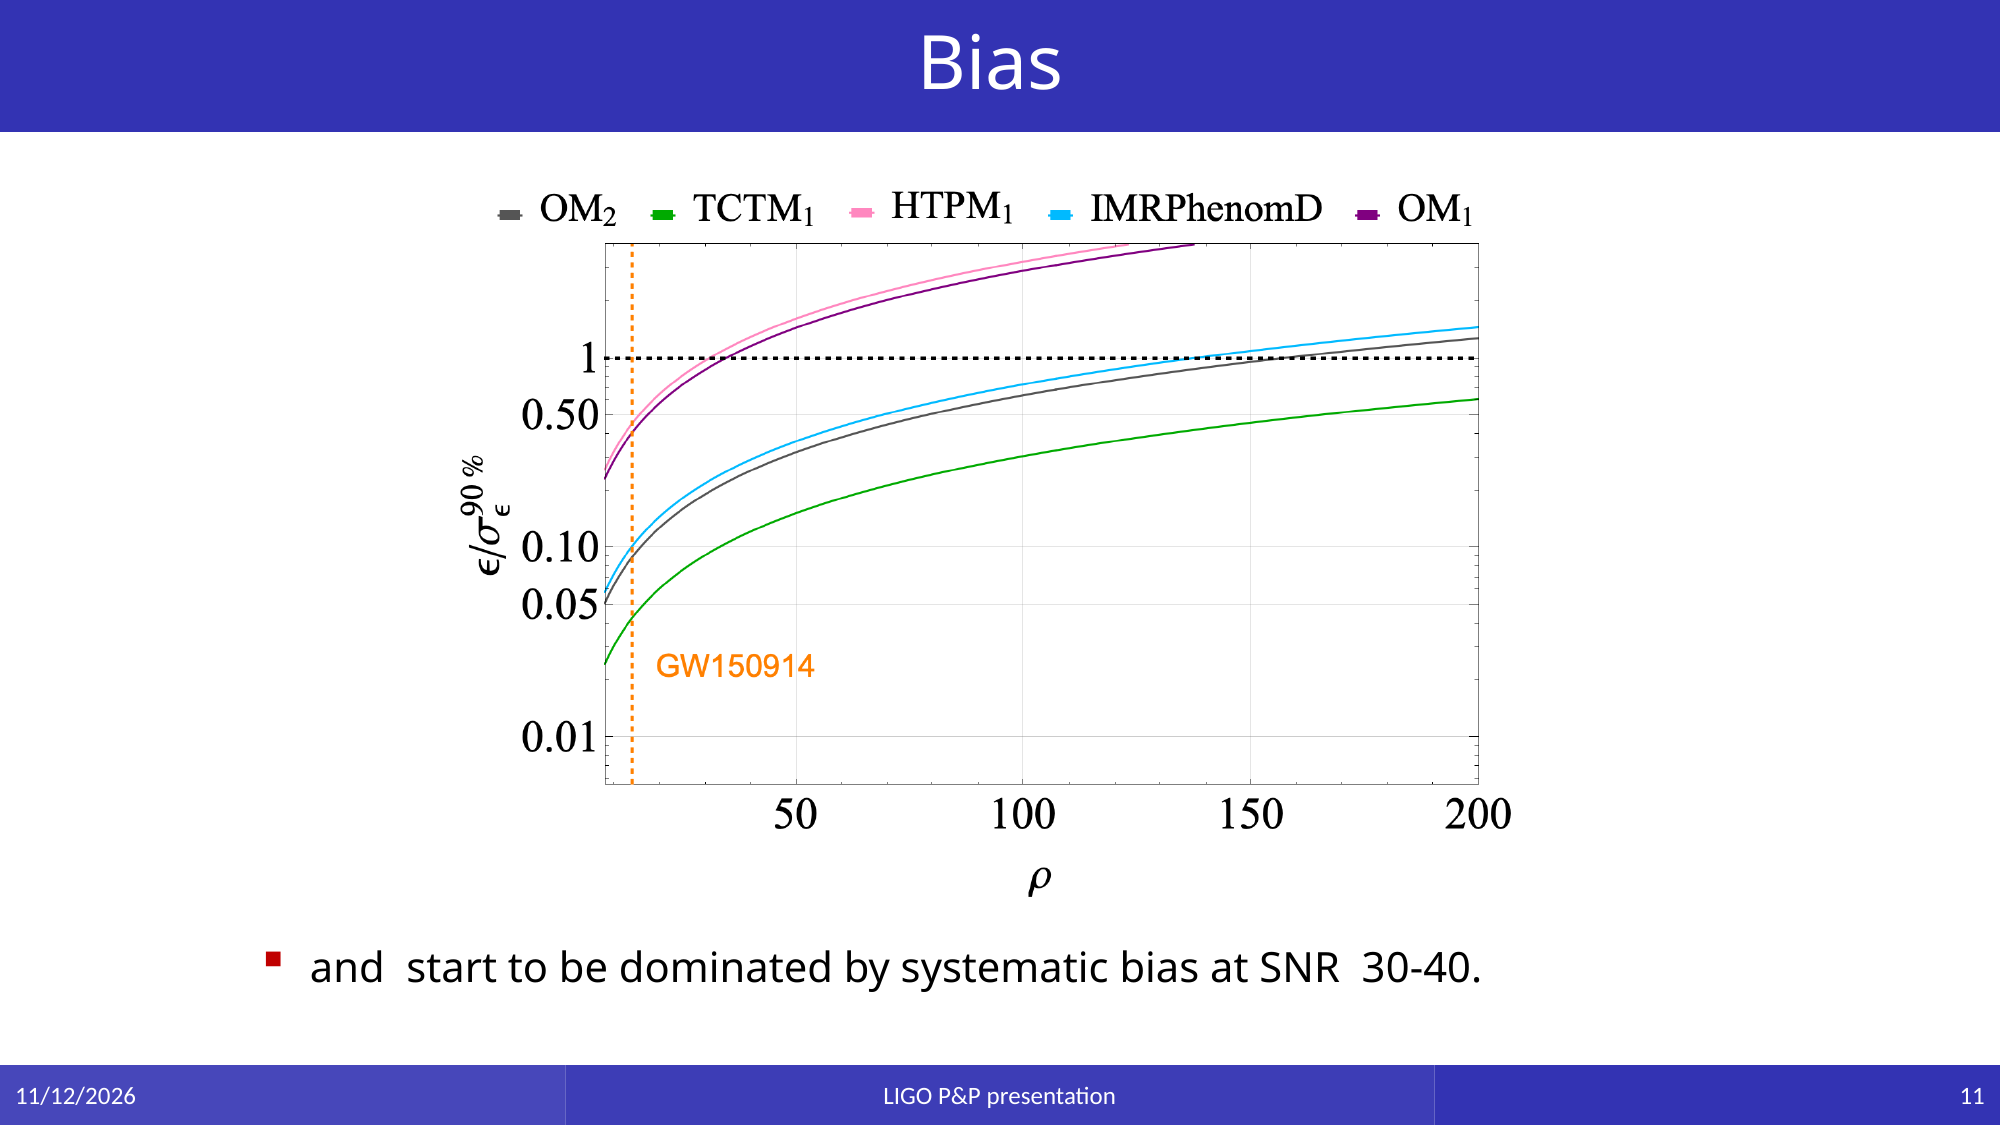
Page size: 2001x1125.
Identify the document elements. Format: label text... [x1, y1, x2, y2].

picture [459, 181, 1513, 902]
slide_number 11 [1434, 1065, 2000, 1125]
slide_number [0, 1065, 565, 1125]
title Bias [0, 0, 2000, 132]
footer LIGO P&P presentation [565, 1065, 1434, 1125]
